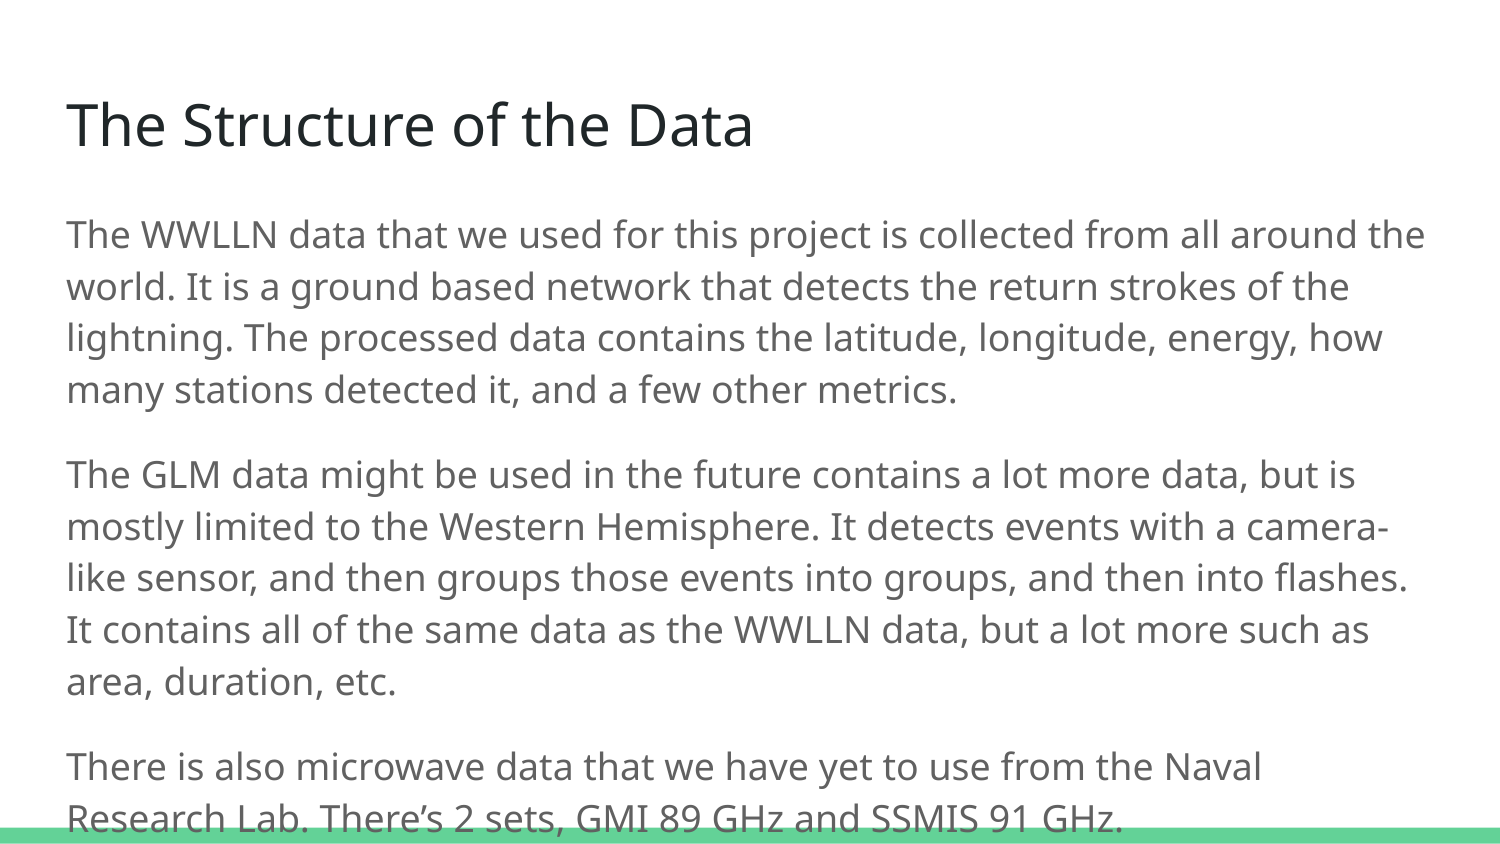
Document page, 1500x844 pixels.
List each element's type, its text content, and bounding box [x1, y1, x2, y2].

title The Structure of the Data [51, 72, 1449, 167]
list The WWLLN data that we used for this project is collected from all around the world. It is a ground based network that detects the return strokes of the lightning. The processed data contains the latitude, longitude, energy, how many stations detected it, and a few other metrics. The GLM data might be used in the future contains a lot more data, but is mostly limited to the Western Hemisphere. It detects events with a camera-like sensor, and then groups those events into groups, and then into flashes. It contains all of the same data as the WWLLN data, but a lot more such as area, duration, etc. There is also microwave data that we have yet to use from the Naval Research Lab. There’s 2 sets, GMI 89 GHz and SSMIS 91 GHz. [51, 189, 1449, 750]
